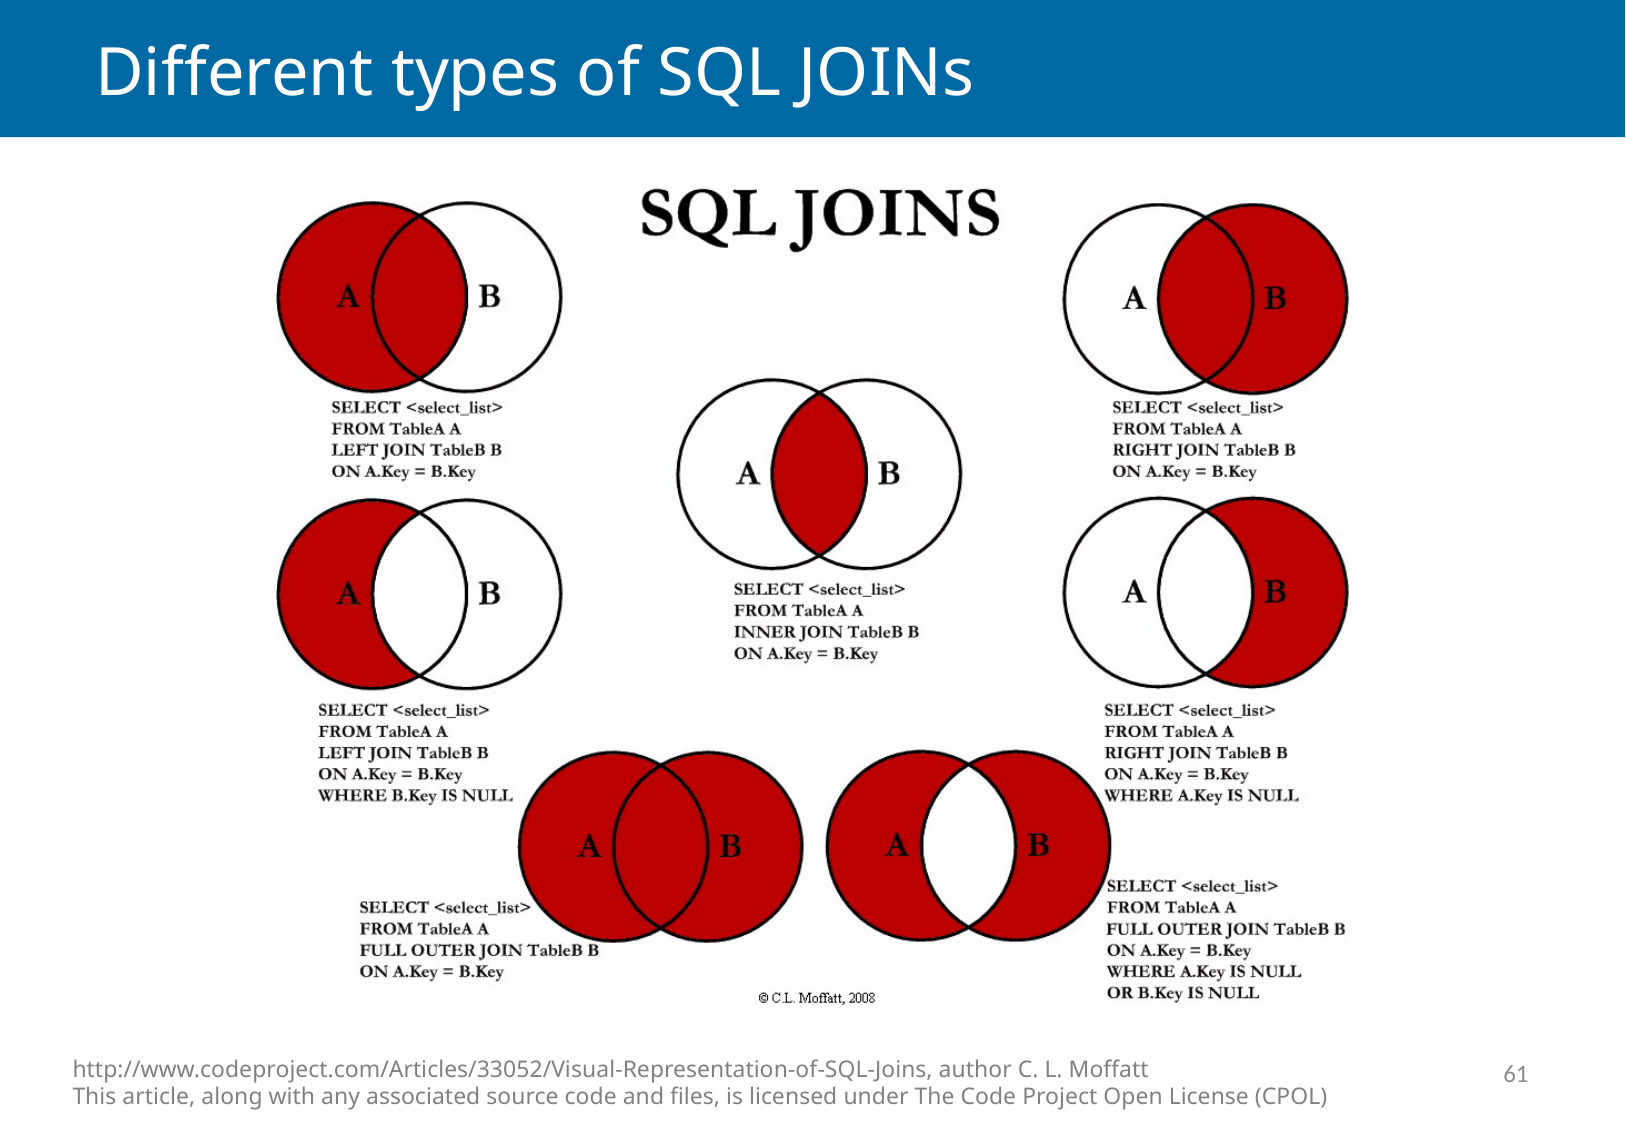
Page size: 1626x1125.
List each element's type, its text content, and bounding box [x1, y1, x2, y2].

title Different types of SQL JOINs [80, 0, 1543, 138]
slide_number 61 [1164, 1042, 1544, 1103]
text_box http://www.codeproject.com/Articles/33052/Visual-Representation-of-SQL-Joins, author C. L. Moffatt This article, along with any associated source code and files, is licensed under The Code Project Open License (CPOL) [57, 1046, 1344, 1117]
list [275, 160, 1350, 1006]
